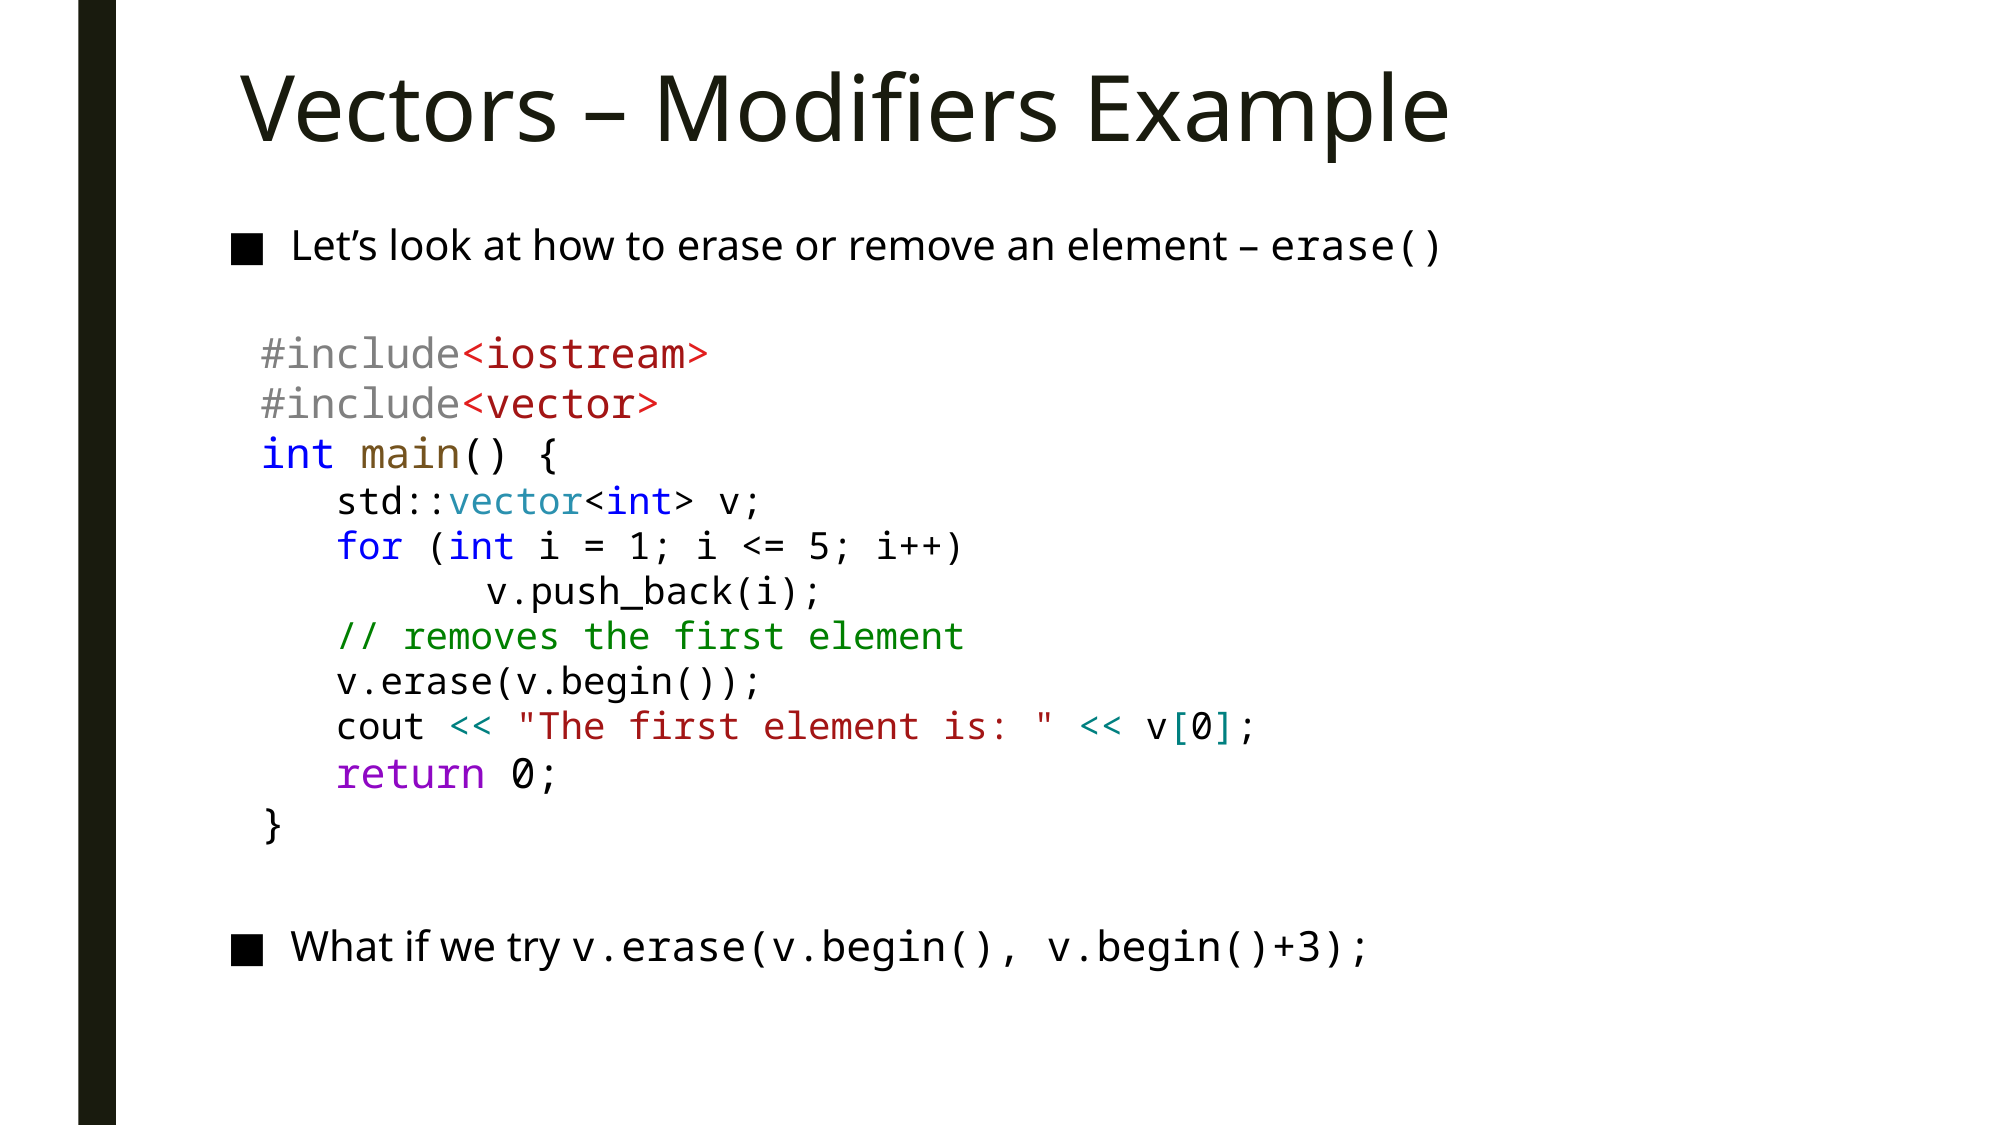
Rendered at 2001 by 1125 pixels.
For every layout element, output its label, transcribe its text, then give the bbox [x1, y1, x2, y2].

text_box #include<iostream> #include<vector> int main() { std::vector<int> v; for (int i = 1; i <= 5; i++) v.push_back(i); // removes the first element v.erase(v.begin()); cout << "The first element is: " << v[0]; return 0; } [245, 319, 1274, 855]
title Vectors – Modifiers Example [225, 55, 1800, 187]
list Let’s look at how to erase or remove an element – erase() What if we try v.erase(v.begin(), v.begin()+3); [212, 186, 1788, 1082]
